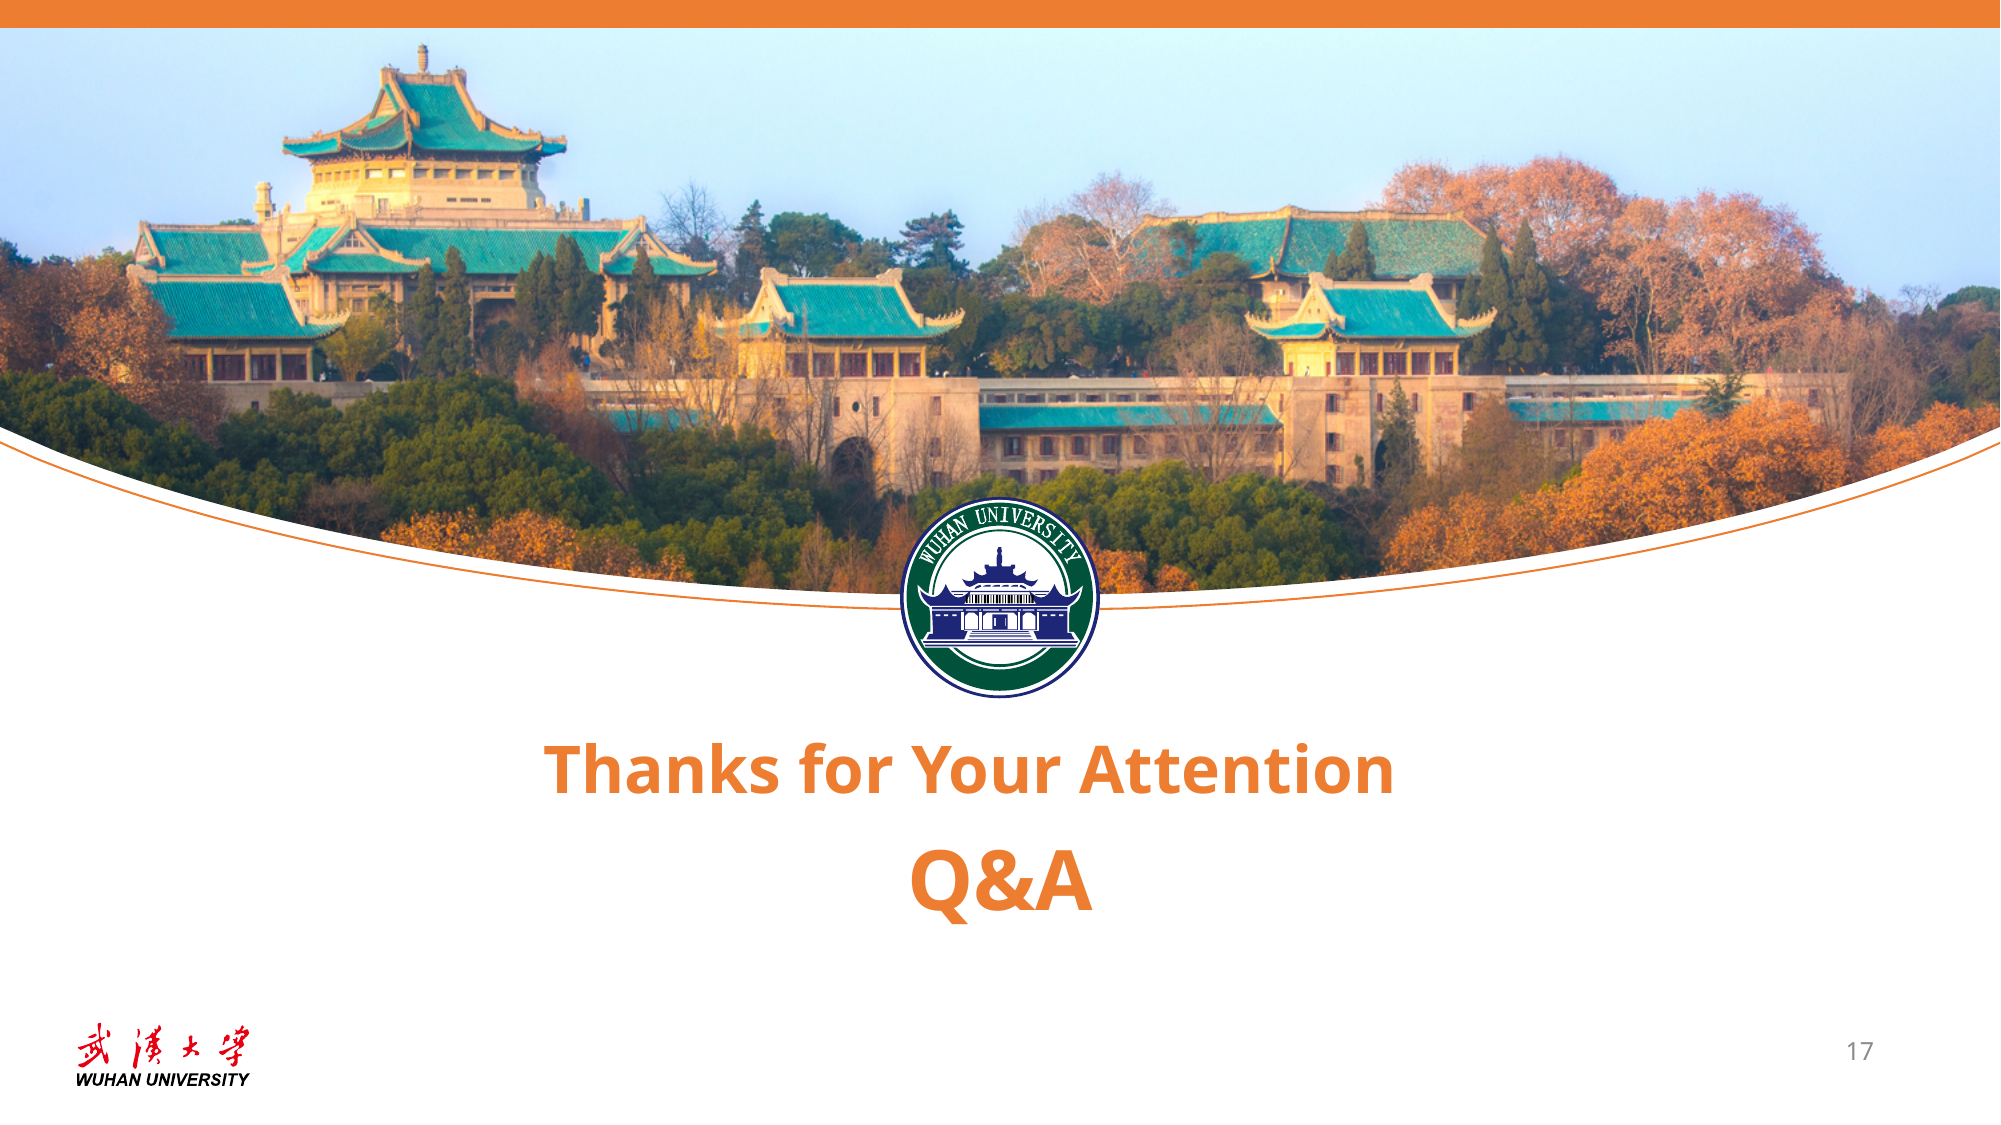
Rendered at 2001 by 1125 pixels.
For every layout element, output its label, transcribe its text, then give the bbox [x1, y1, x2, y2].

list Thanks for Your Attention [528, 729, 1457, 858]
text_box Q&A [536, 831, 1465, 960]
picture [0, 0, 2000, 596]
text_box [899, 496, 1100, 699]
slide_number 17 [1412, 1022, 1889, 1083]
